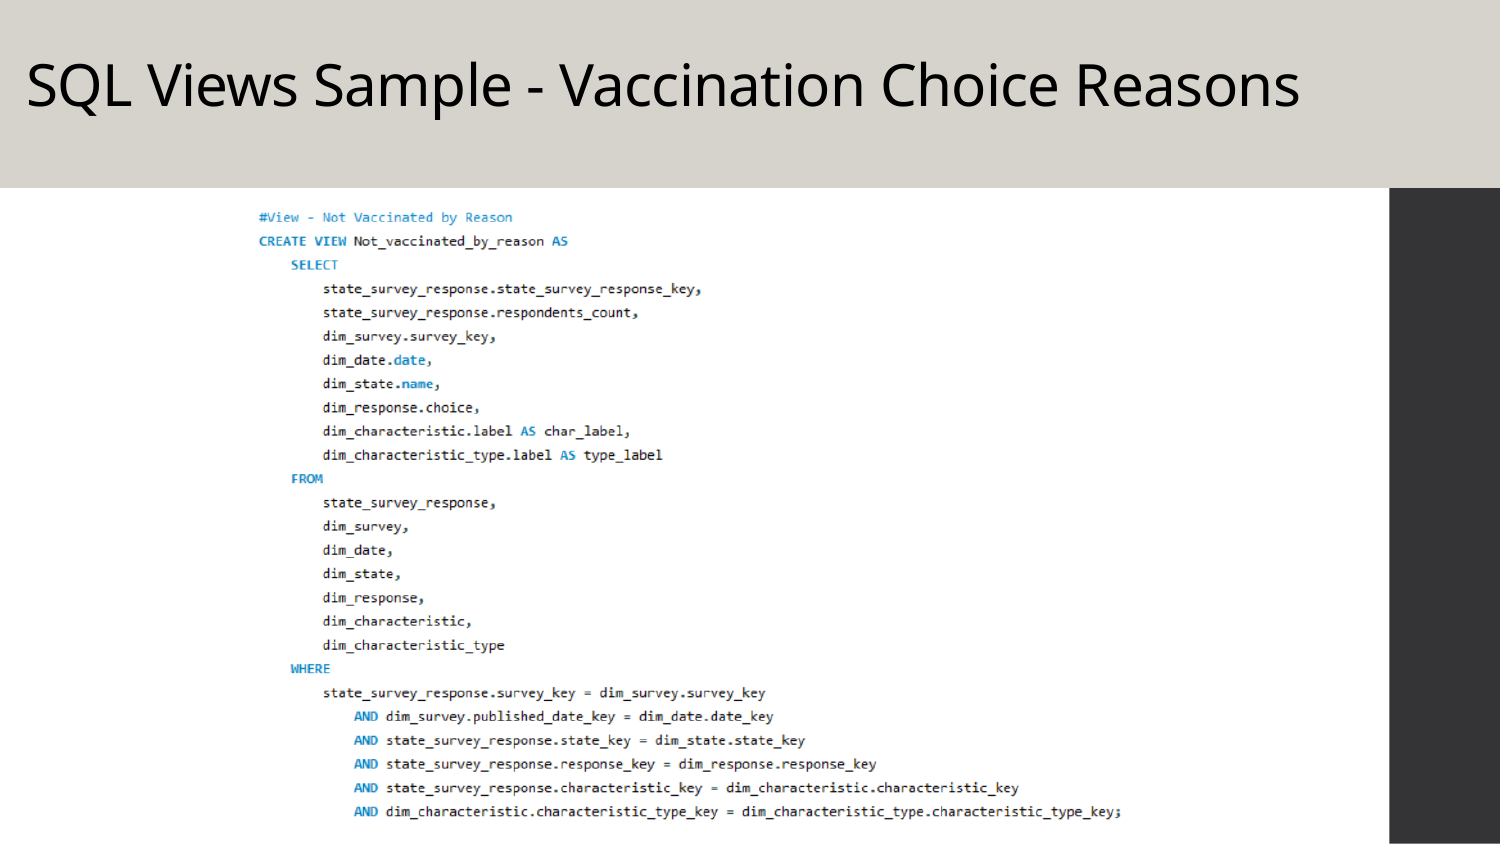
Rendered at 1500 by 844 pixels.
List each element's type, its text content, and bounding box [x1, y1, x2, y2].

picture [251, 205, 1156, 835]
title SQL Views Sample - Vaccination Choice Reasons [11, 41, 1449, 136]
text_box [0, 0, 1500, 188]
